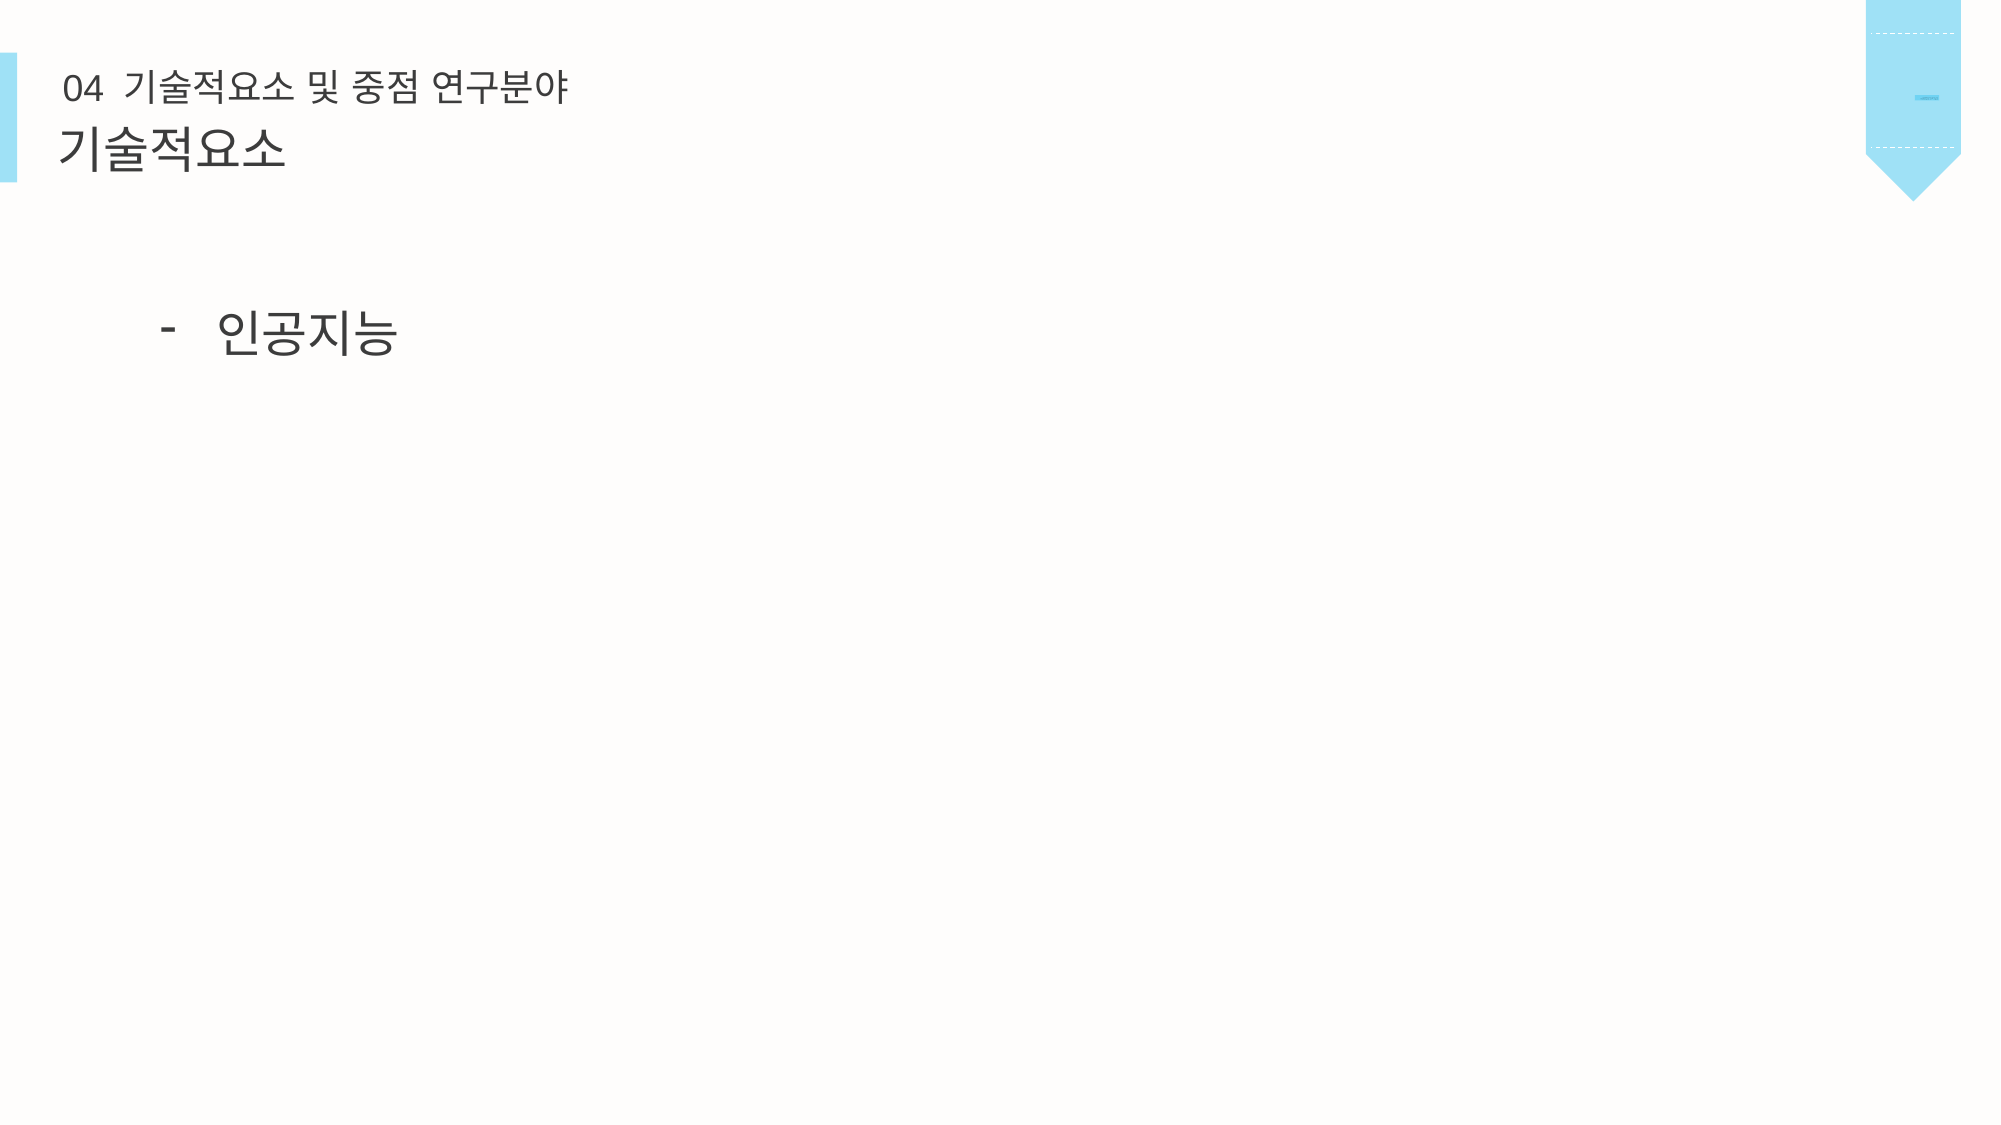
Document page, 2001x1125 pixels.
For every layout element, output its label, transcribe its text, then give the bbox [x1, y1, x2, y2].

text_box 인공지능 [144, 295, 415, 911]
text_box [0, 52, 18, 183]
text_box 기술적요소 [43, 110, 303, 186]
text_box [1865, 0, 1961, 202]
text_box 04 기술적요소 및 중점 연구분야 [47, 56, 585, 117]
